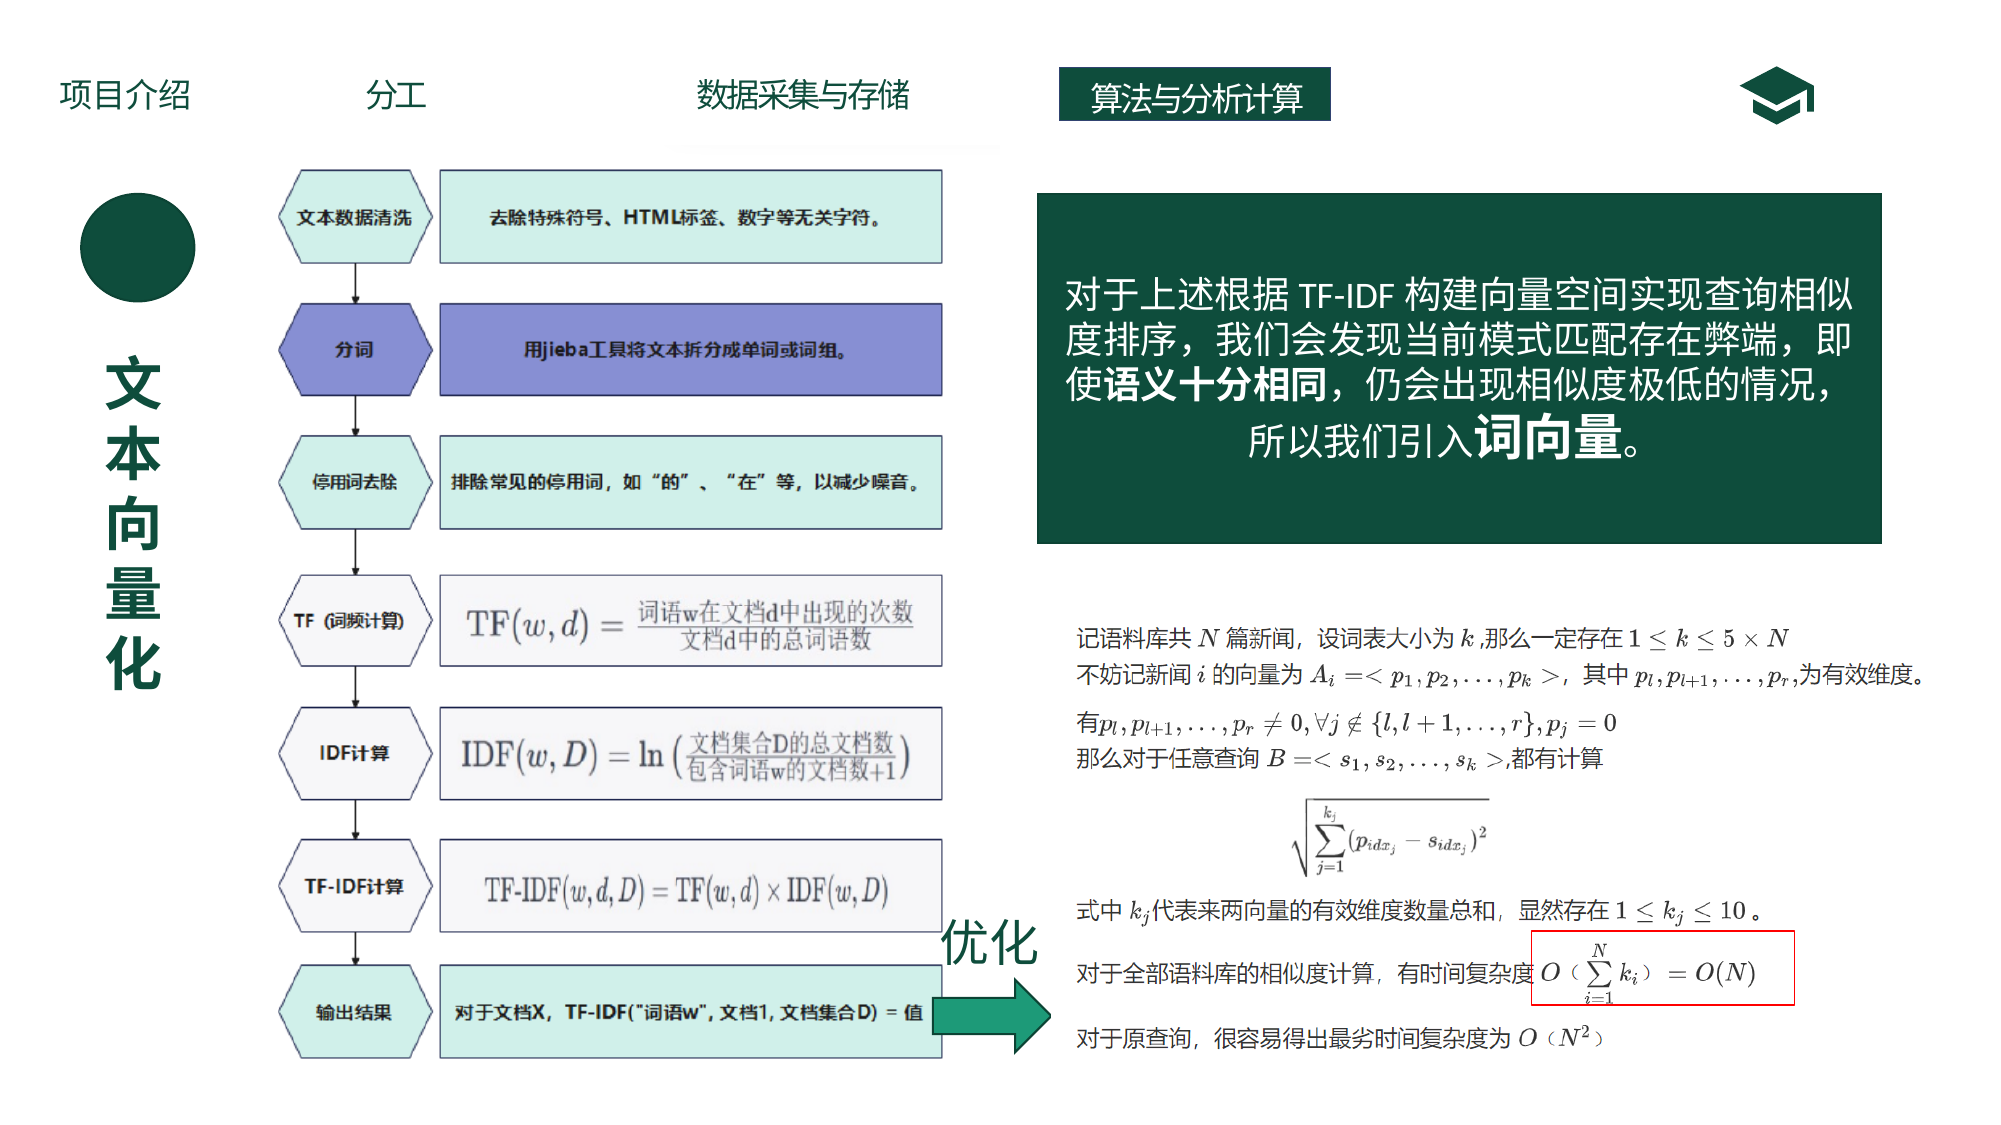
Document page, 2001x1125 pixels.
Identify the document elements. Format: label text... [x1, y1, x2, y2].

text_box 项目介绍 [44, 66, 465, 122]
text_box [1000, 979, 1051, 1055]
text_box 算法与分析计算 [1076, 70, 1396, 126]
text_box 文本向量化 [89, 340, 203, 705]
text_box [1739, 66, 1814, 112]
text_box 优化 [1000, 903, 1051, 979]
text_box [80, 192, 196, 303]
text_box 分工 [465, 66, 771, 122]
text_box [1753, 99, 1801, 125]
text_box 对于上述根据TF-IDF构建向量空间实现查询相似度排序，我们会发现当前模式匹配存在弊端，即使语义十分相同，仍会出现相似度极低的情况，所以我们引入词向量。 [1037, 193, 1882, 544]
text_box 数据采集与存储 [682, 67, 1102, 122]
picture [205, 145, 1000, 1073]
picture [1051, 613, 2000, 1066]
